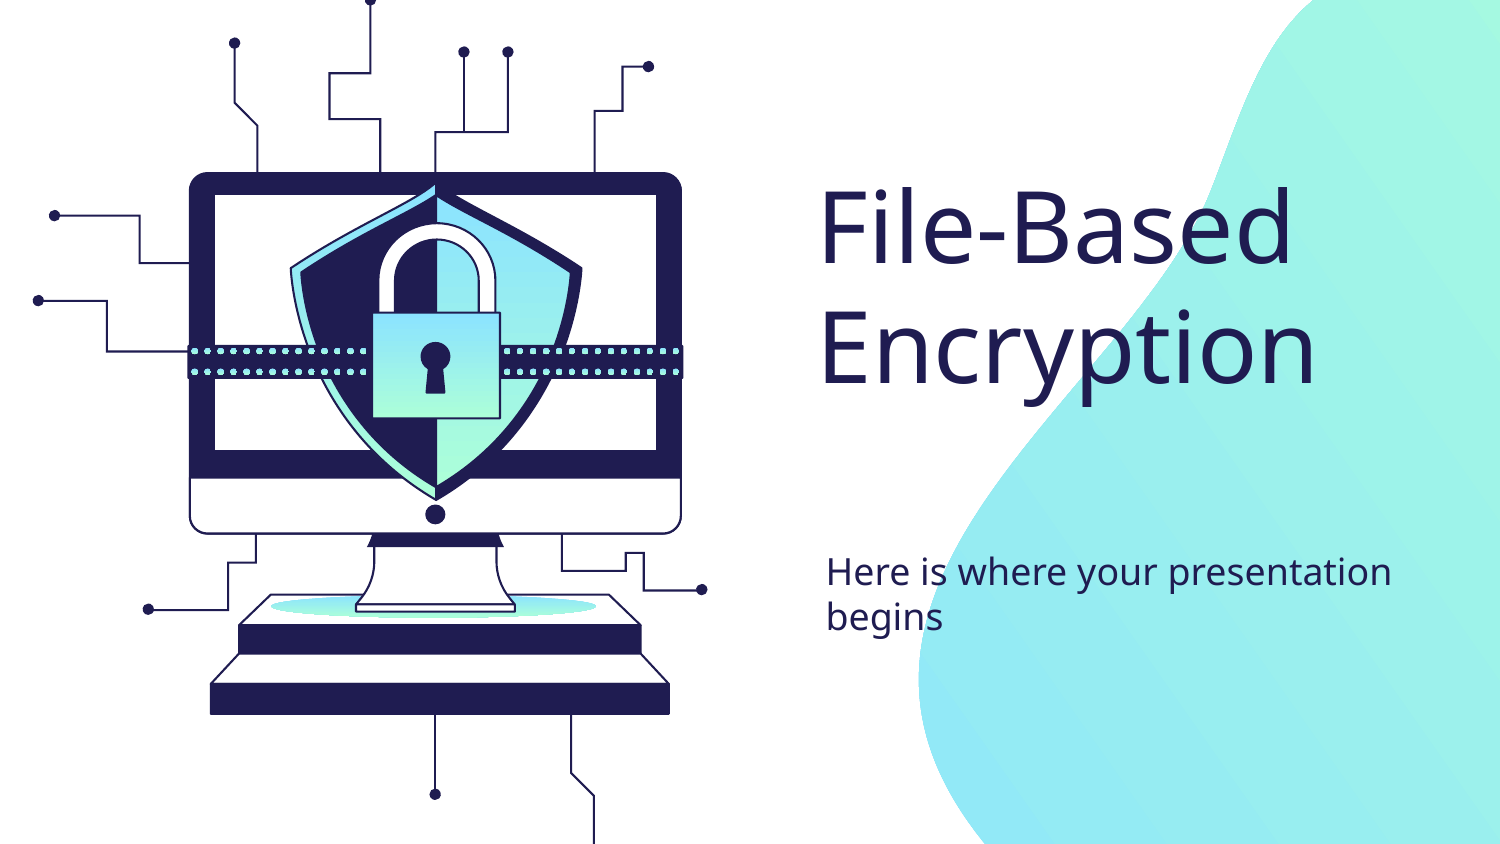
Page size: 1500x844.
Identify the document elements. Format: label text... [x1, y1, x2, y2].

title File-Based Encryption [801, 148, 1364, 419]
text_box [918, 0, 1500, 844]
subtitle Here is where your presentation begins [810, 533, 1447, 664]
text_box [31, 0, 708, 844]
